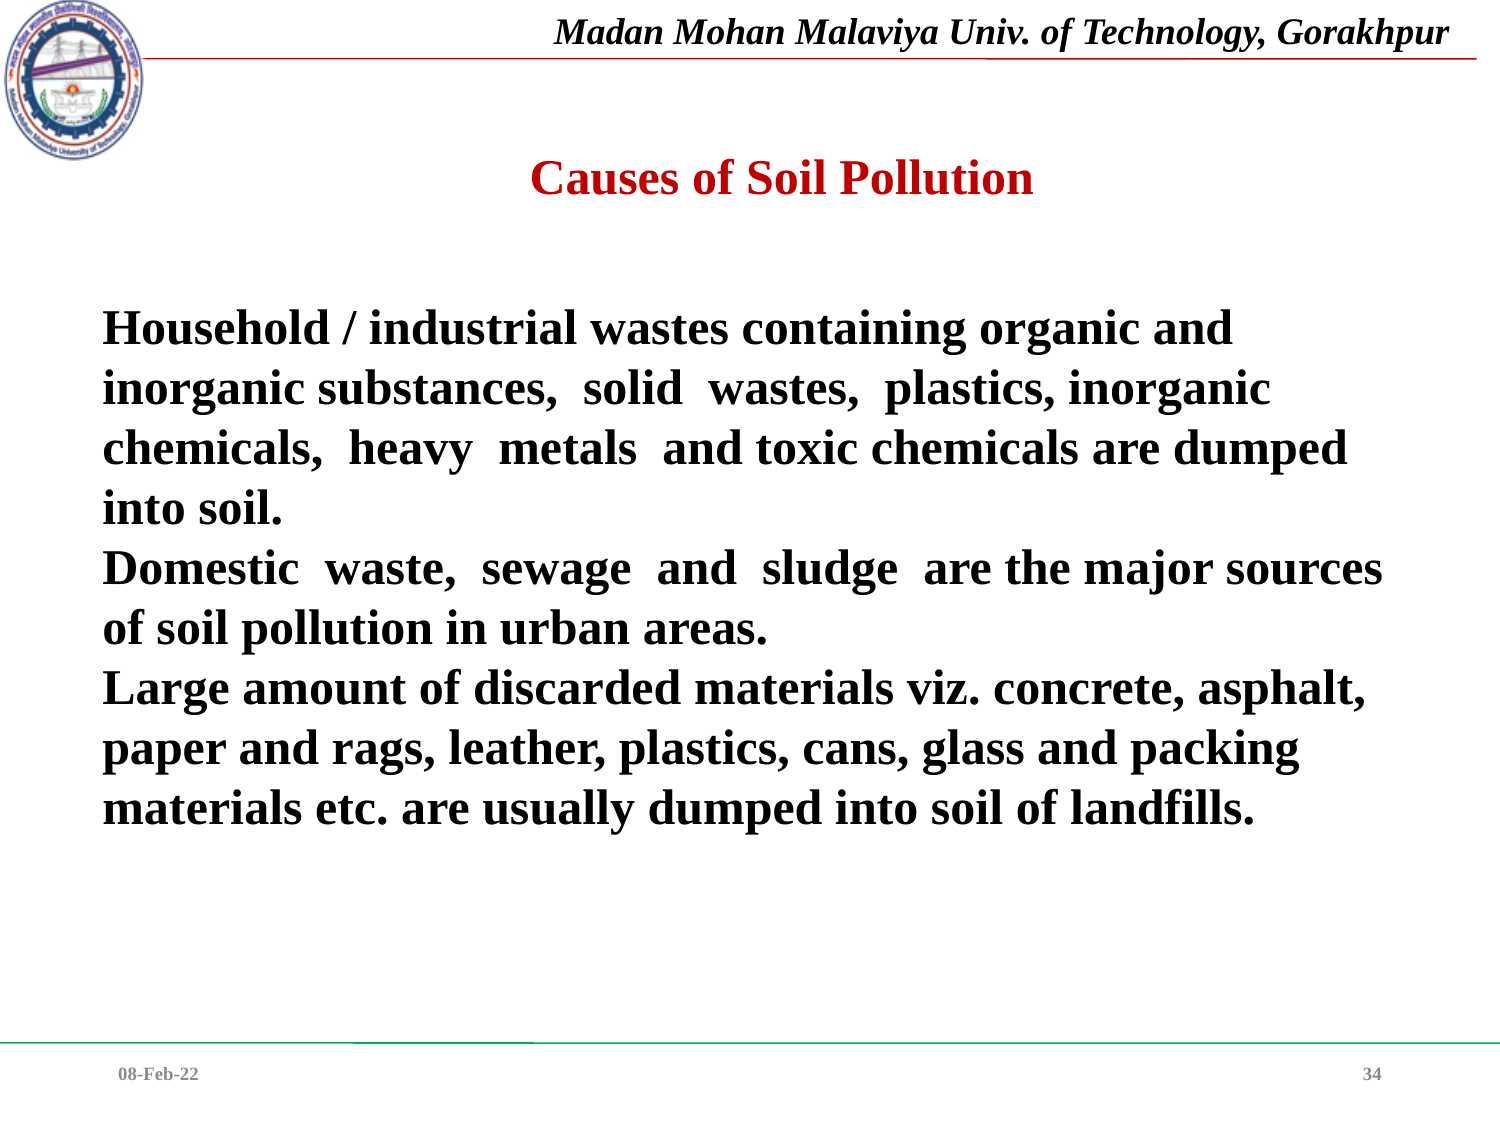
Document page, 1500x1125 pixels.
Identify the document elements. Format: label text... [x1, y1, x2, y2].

picture [0, 0, 148, 166]
text_box Household / industrial wastes containing organic and inorganic substances, solid wastes, plastics, inorganic chemicals, heavy metals and toxic chemicals are dumped into soil. Domestic waste, sewage and sludge are the major sources of soil pollution in urban areas. Large amount of discarded materials viz. concrete, asphalt, paper and rags, leather, plastics, cans, glass and packing materials etc. are usually dumped into soil of landfills. [87, 287, 1438, 893]
slide_number 34 [1059, 1042, 1397, 1103]
text_box Causes of Soil Pollution [514, 137, 1050, 213]
slide_number 08-Feb-22 [103, 1042, 441, 1103]
footer [496, 1042, 1004, 1103]
